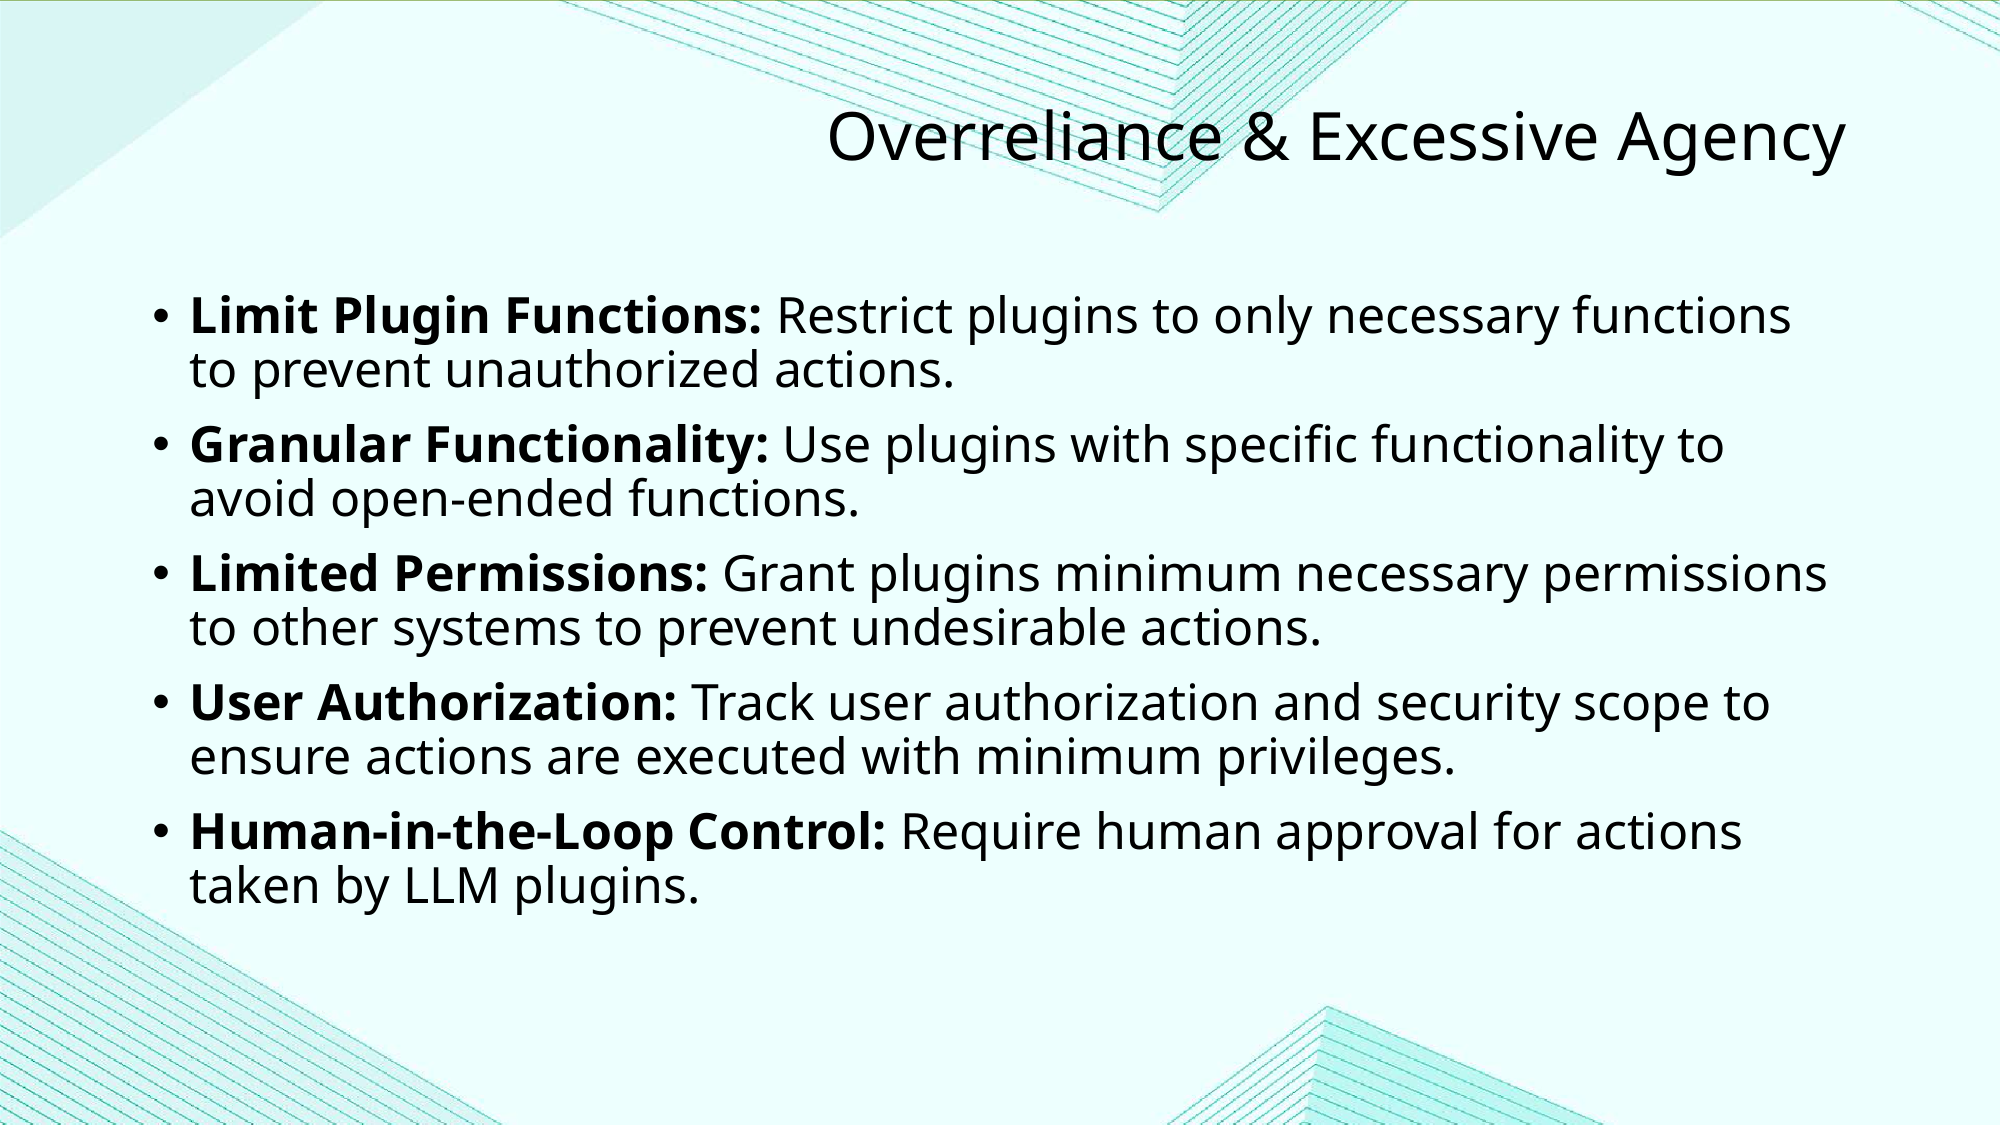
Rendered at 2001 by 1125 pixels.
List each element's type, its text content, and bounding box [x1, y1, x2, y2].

text_box Overreliance & Excessive Agency [137, 86, 1863, 182]
picture [0, 0, 2000, 1125]
list Limit Plugin Functions: Restrict plugins to only necessary functions to prevent unauthorized actions. Granular Functionality: Use plugins with specific functionality to avoid open-ended functions. Limited Permissions: Grant plugins minimum necessary permissions to other systems to prevent undesirable actions. User Authorization: Track user authorization and security scope to ensure actions are executed with minimum privileges. Human-in-the-Loop Control: Require human approval for actions taken by LLM plugins. [137, 202, 1863, 1019]
